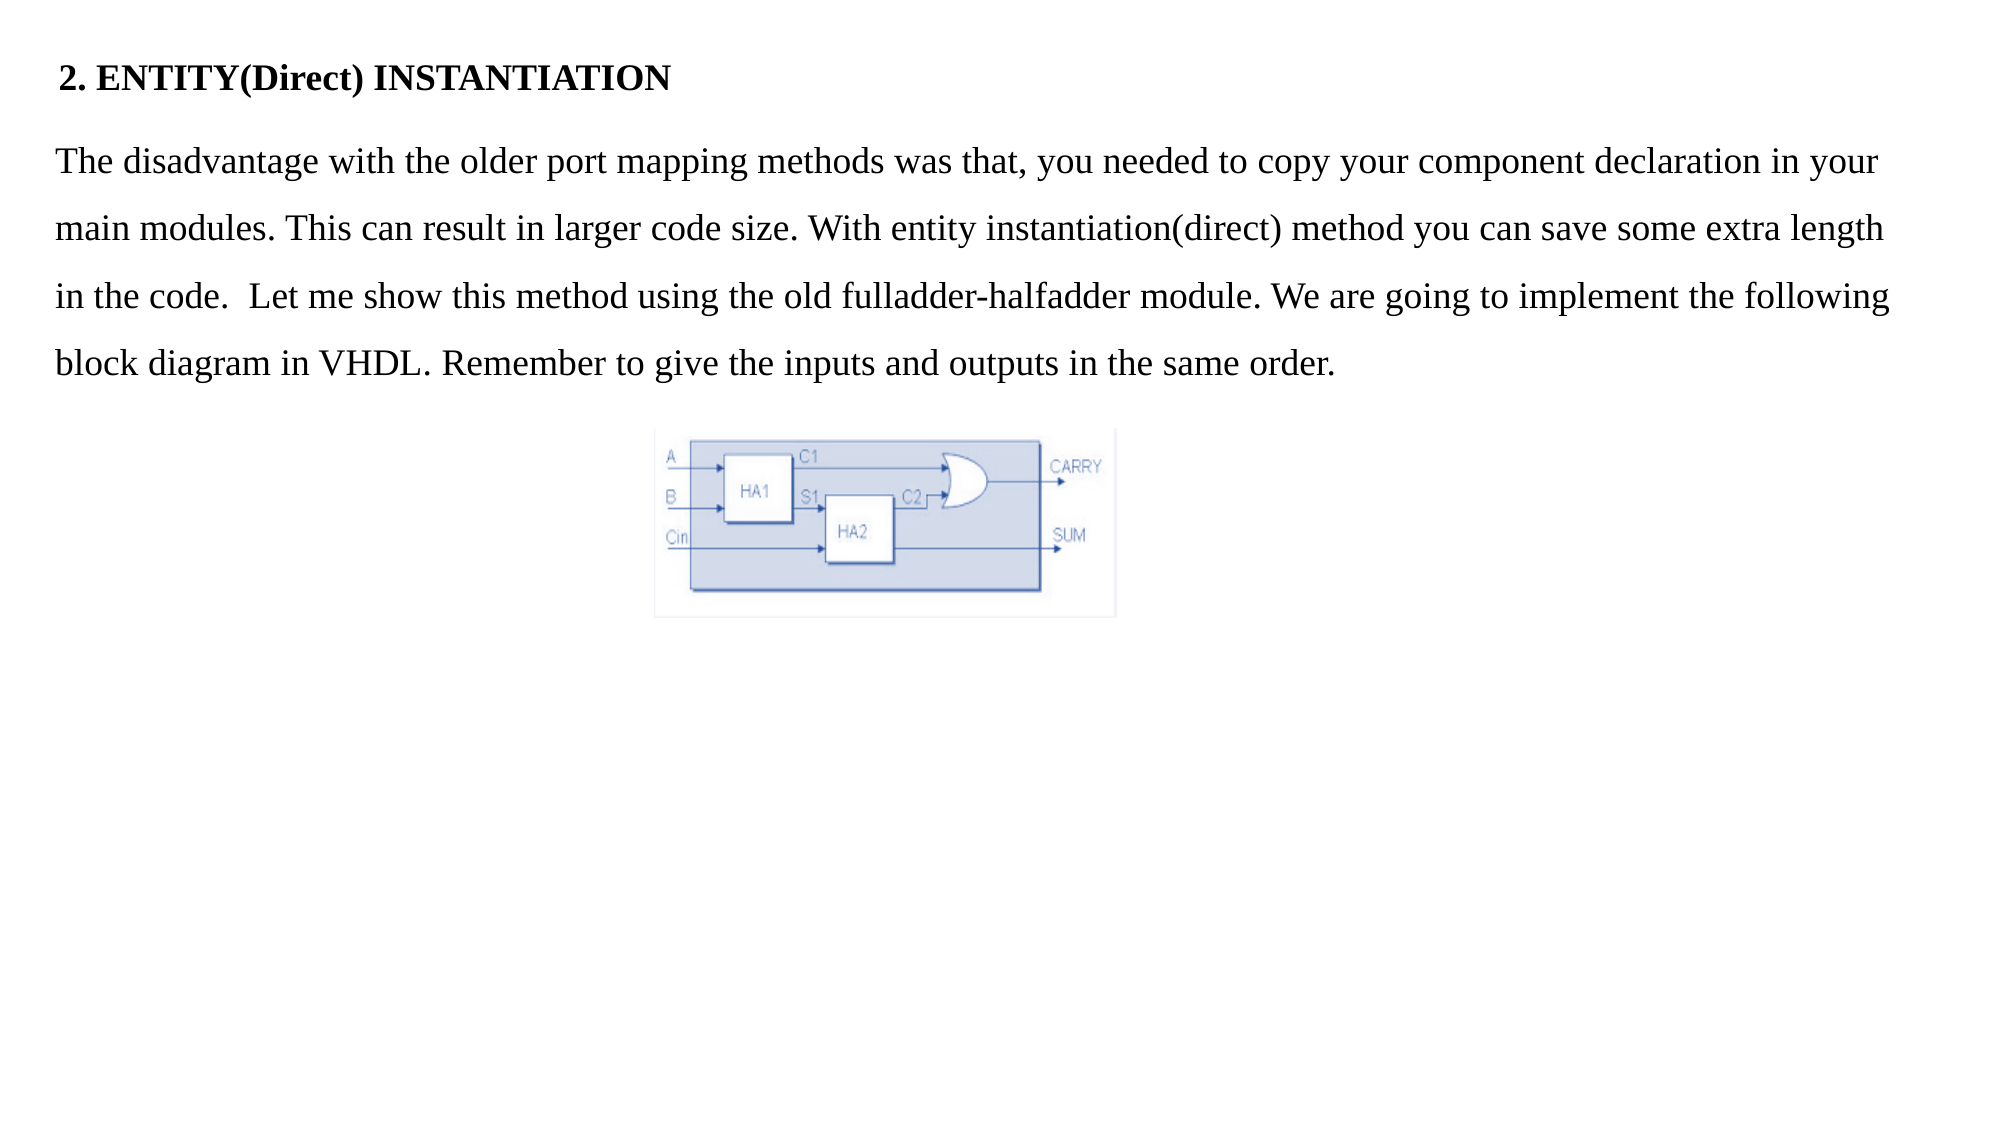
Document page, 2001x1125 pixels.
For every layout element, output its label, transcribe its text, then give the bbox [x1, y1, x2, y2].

text_box 2. ENTITY(Direct) INSTANTIATION [43, 45, 687, 105]
picture [654, 428, 1117, 618]
text_box The disadvantage with the older port mapping methods was that, you needed to copy your component declaration in your main modules. This can result in larger code size. With entity instantiation(direct) method you can save some extra length in the code. Let me show this method using the old fulladder-halfadder module. We are going to implement the following block diagram in VHDL. Remember to give the inputs and outputs in the same order. [40, 105, 1939, 391]
